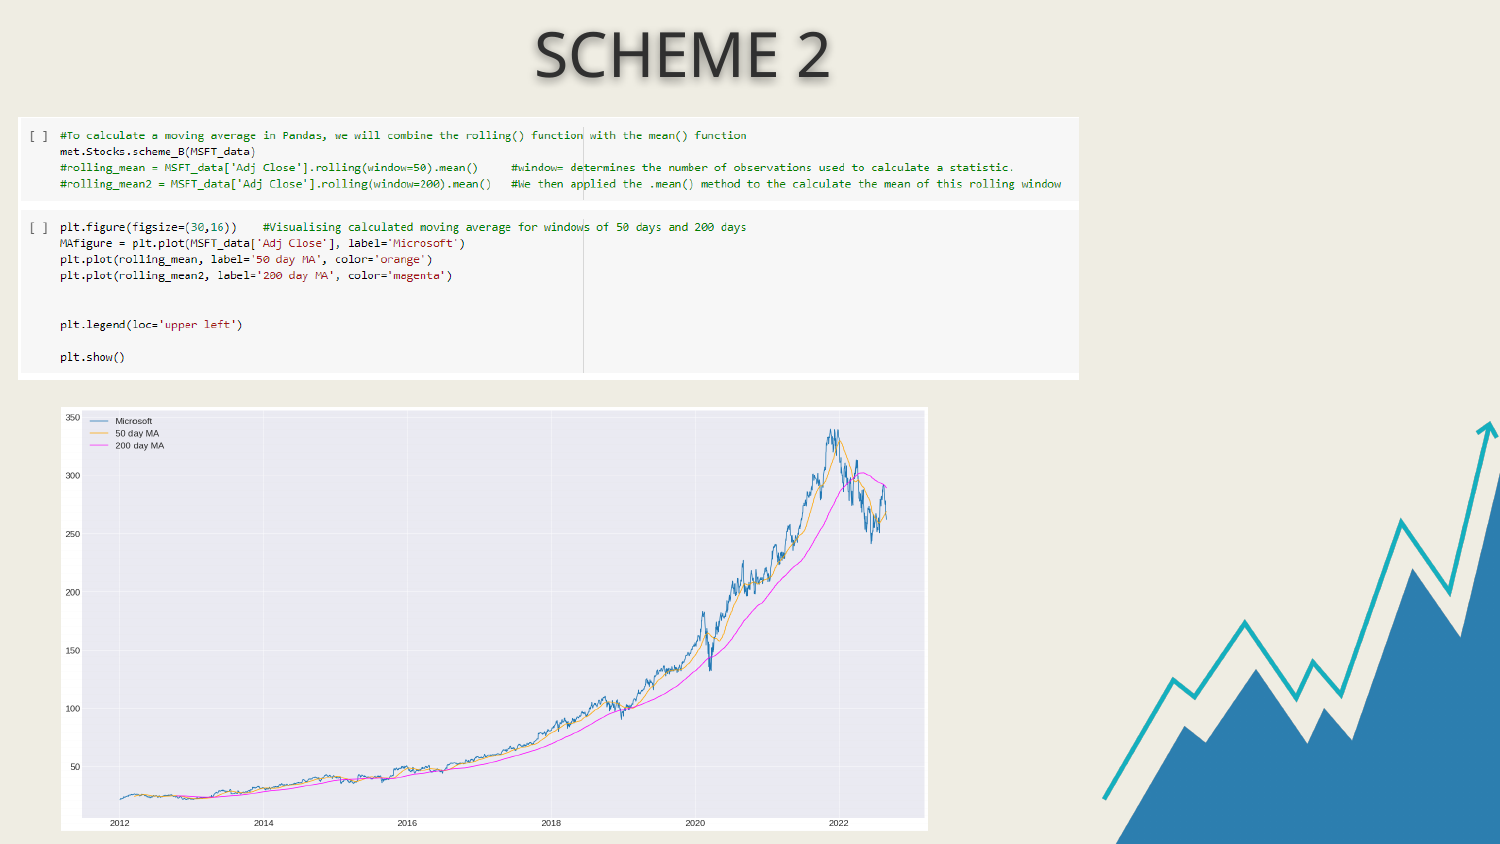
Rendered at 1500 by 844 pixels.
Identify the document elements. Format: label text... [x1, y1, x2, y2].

picture [60, 407, 929, 831]
picture [1102, 421, 1500, 844]
picture [18, 117, 1079, 380]
text_box SCHEME 2 [519, 0, 981, 105]
